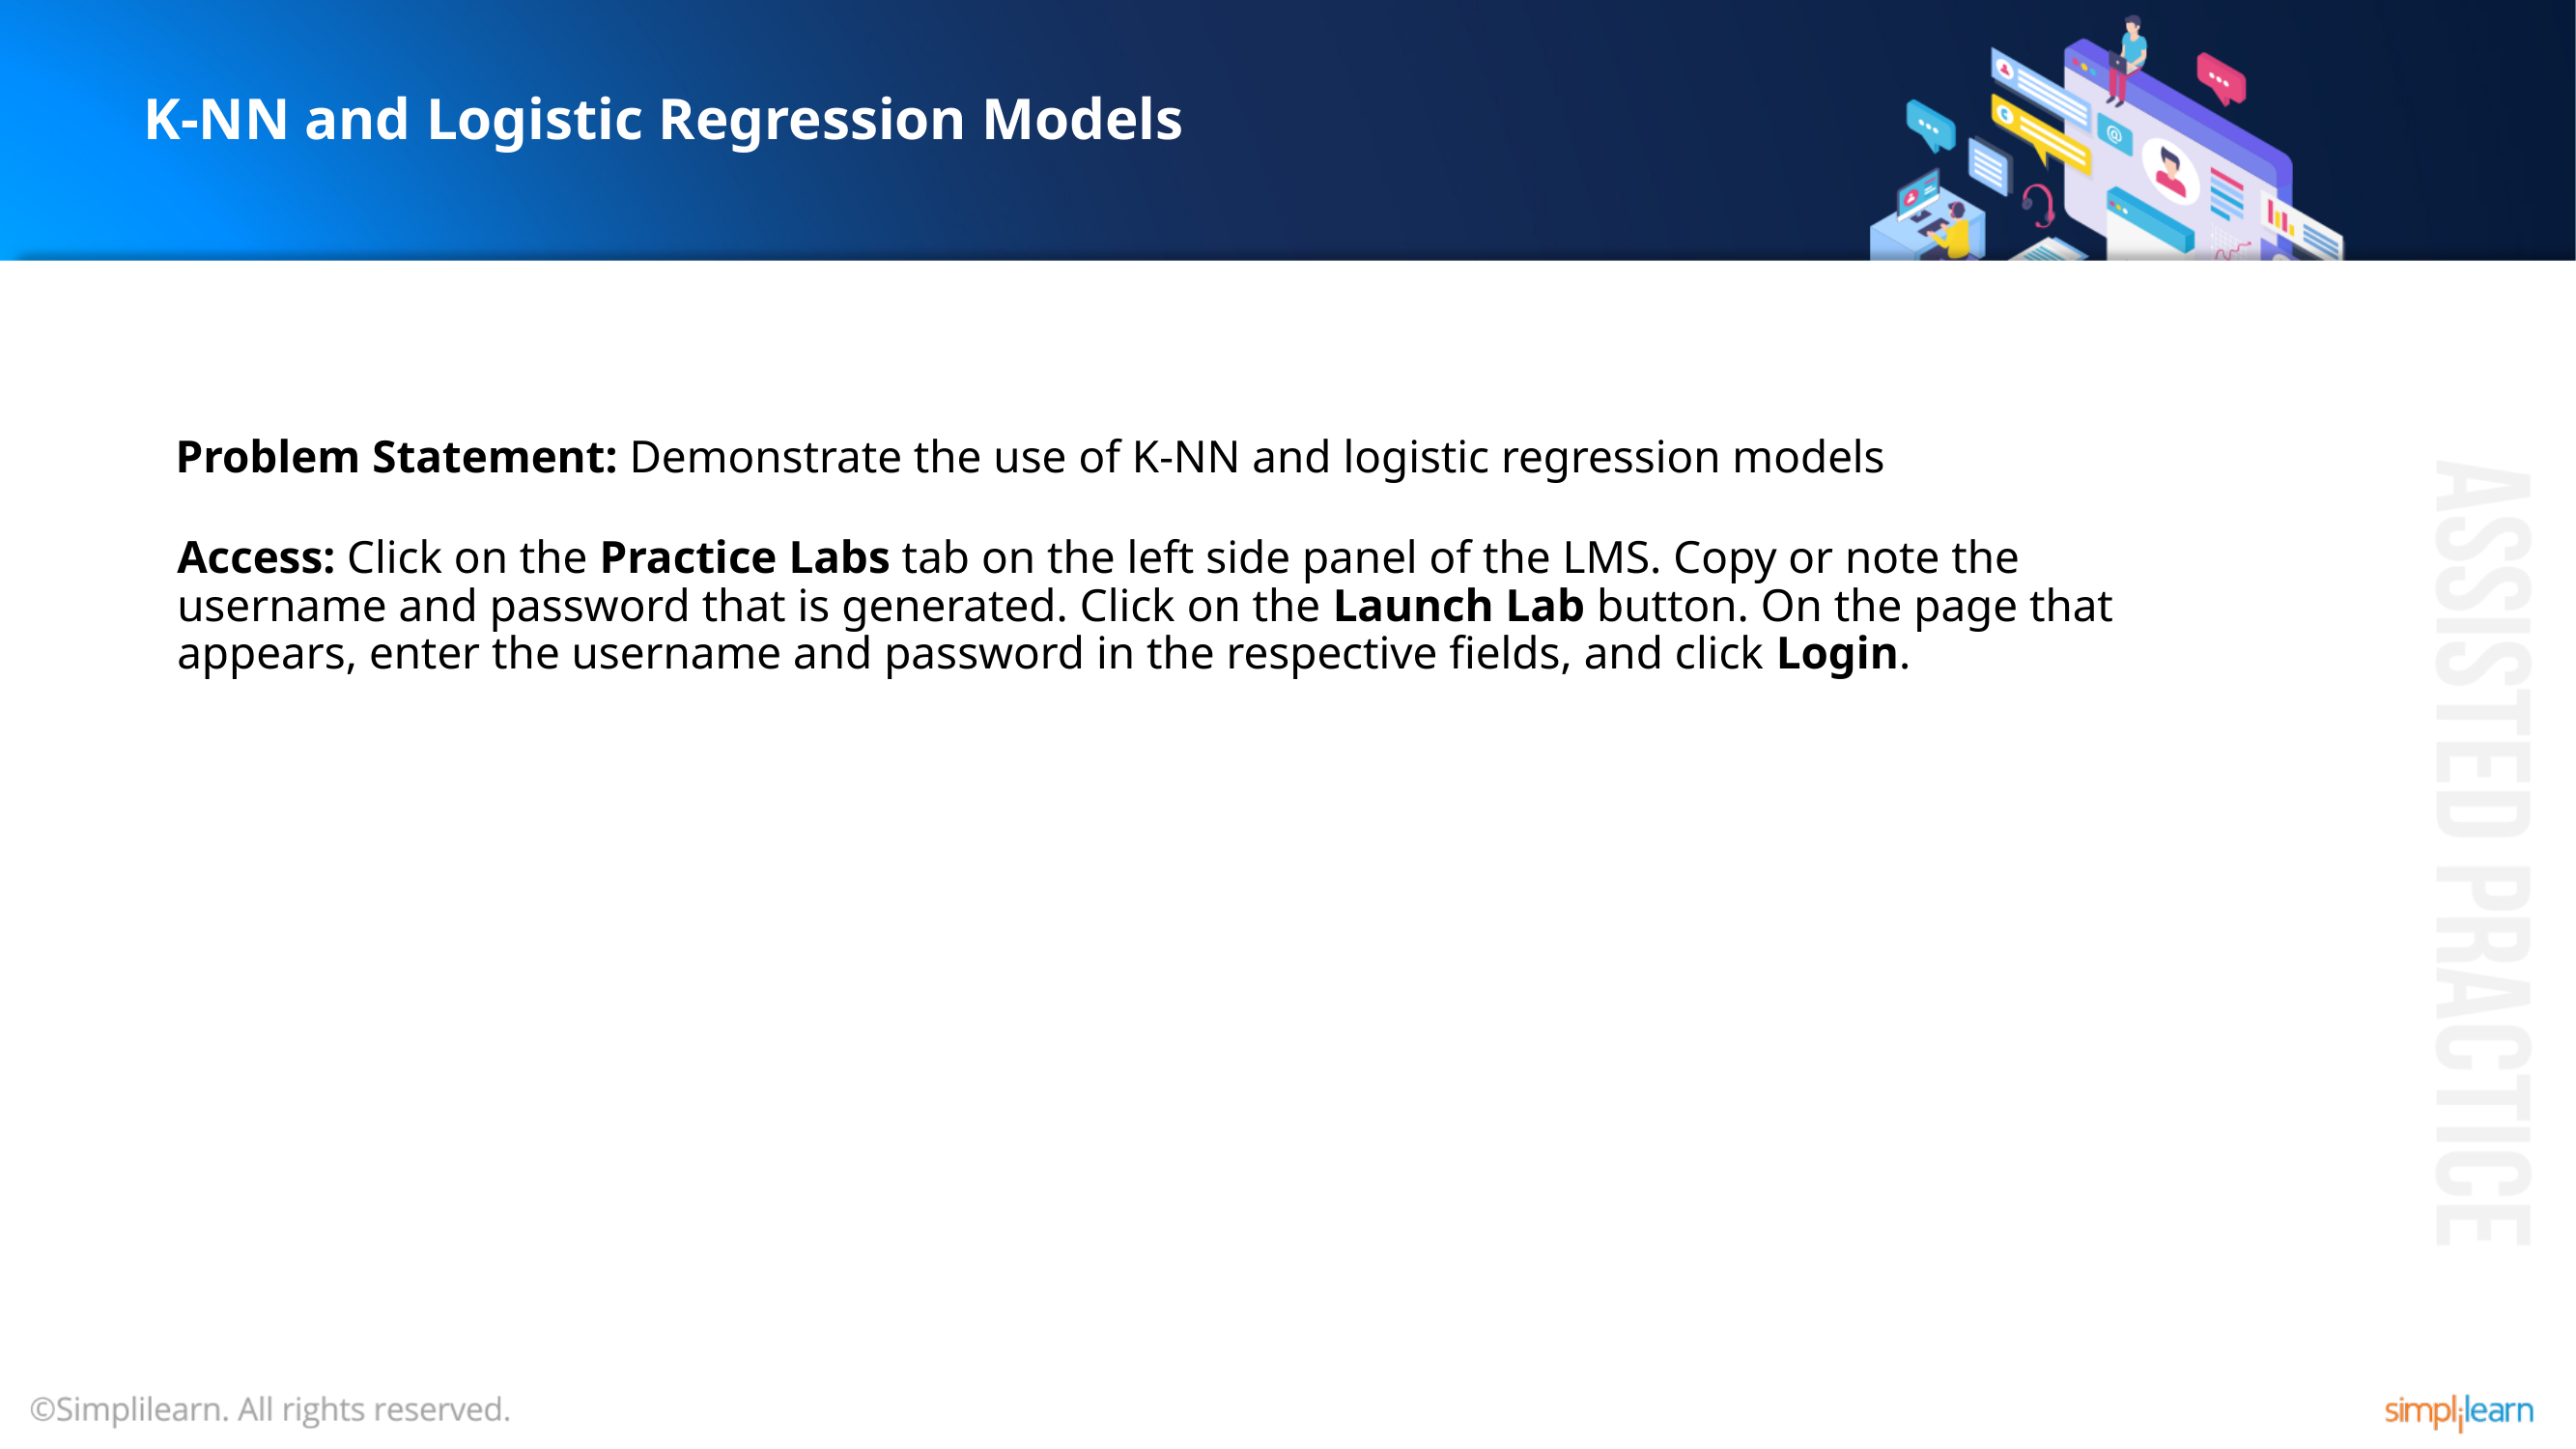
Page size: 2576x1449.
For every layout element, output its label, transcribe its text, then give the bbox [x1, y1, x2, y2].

picture [0, 0, 2576, 1449]
title K-NN and Logistic Regression Models [128, 69, 1819, 175]
text_box Access: Click on the Practice Labs tab on the left side panel of the LMS. Copy or note the username and password that is generated. Click on the Launch Lab button. On the page that appears, enter the username and password in the respective fields, and click Login. [162, 509, 2247, 705]
text_box Problem Statement: Demonstrate the use of K-NN and logistic regression models [160, 386, 2319, 524]
